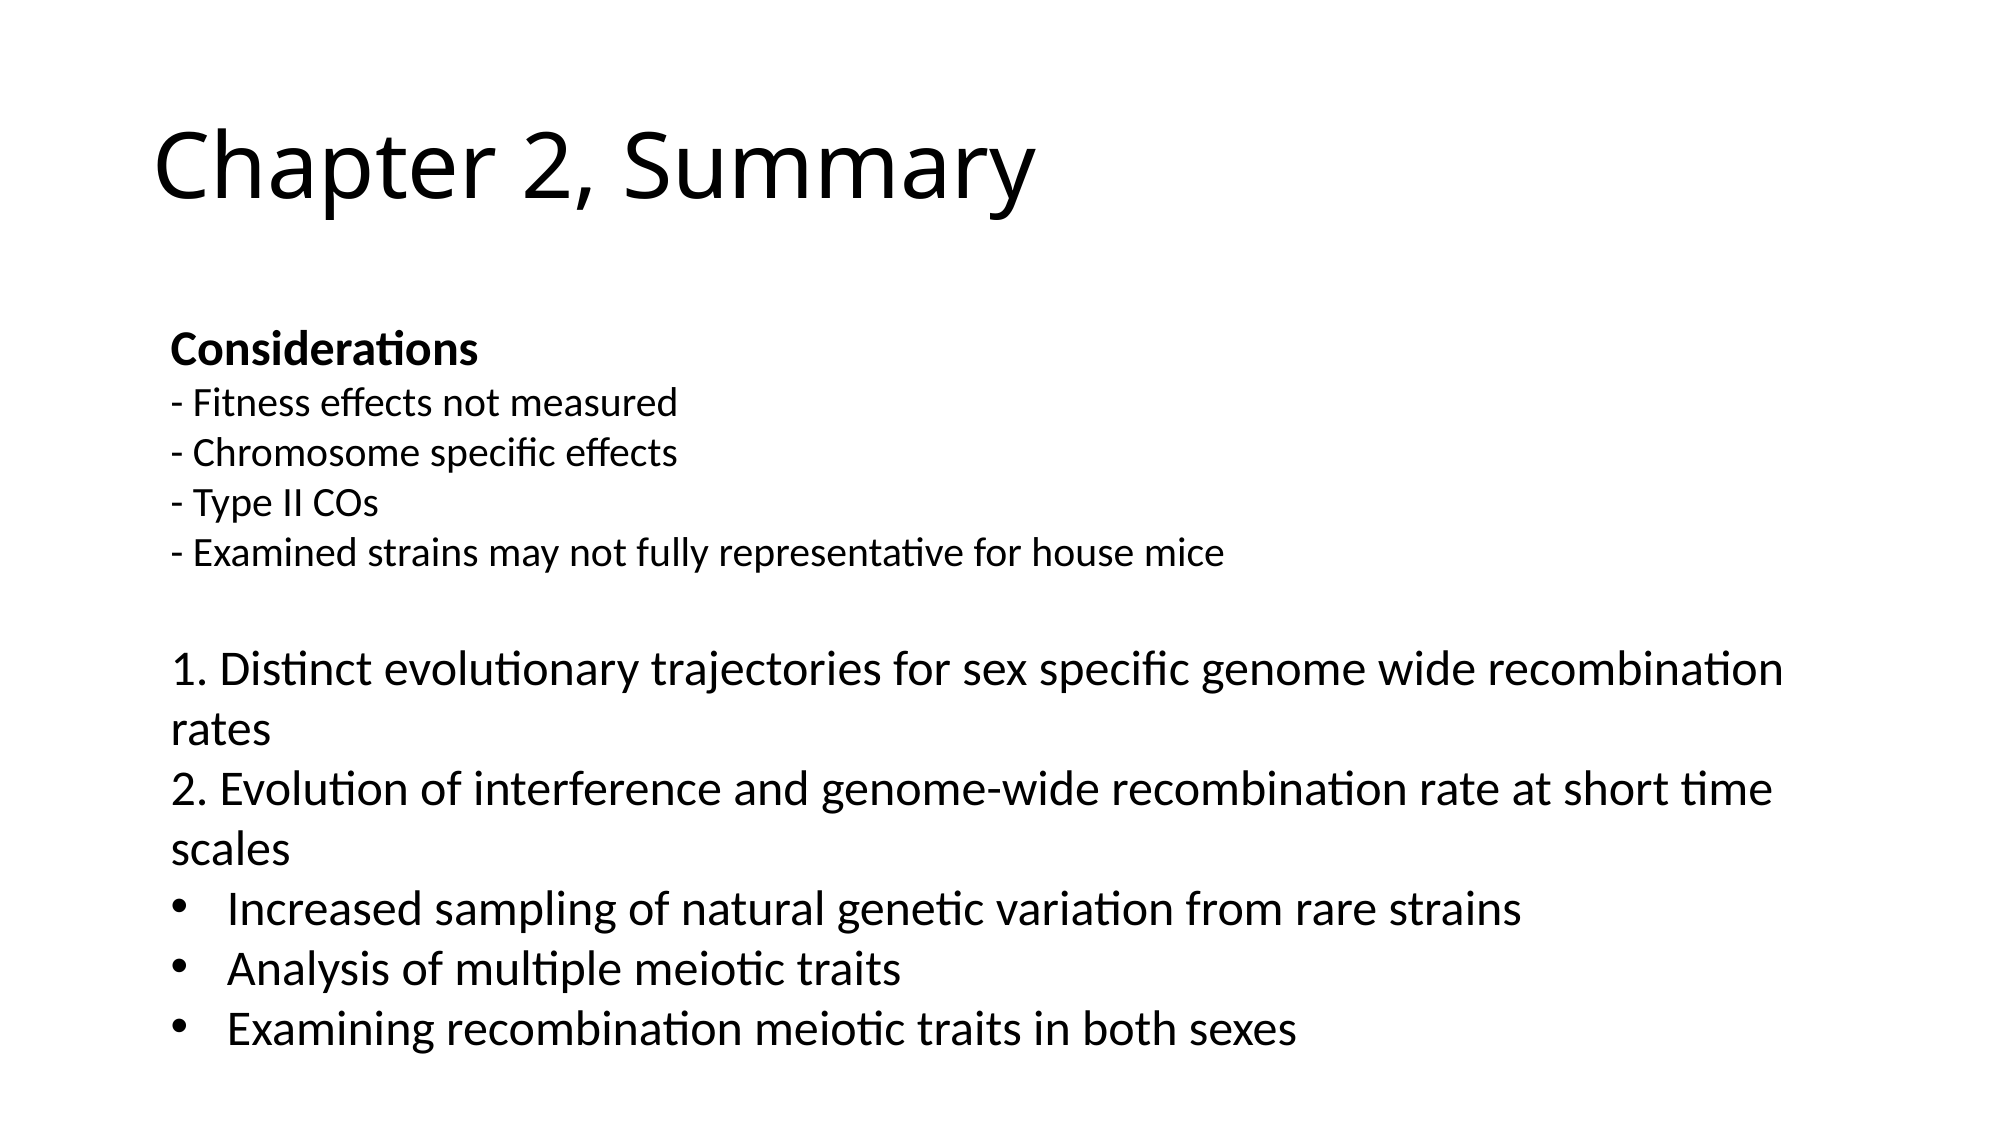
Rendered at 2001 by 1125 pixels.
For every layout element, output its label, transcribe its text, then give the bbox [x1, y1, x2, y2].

text_box Considerations - Fitness effects not measured - Chromosome specific effects - Type II COs - Examined strains may not fully representative for house mice 1. Distinct evolutionary trajectories for sex specific genome wide recombination rates 2. Evolution of interference and genome-wide recombination rate at short time scales Increased sampling of natural genetic variation from rare strains Analysis of multiple meiotic traits Examining recombination meiotic traits in both sexes [155, 307, 1863, 1063]
title Chapter 2, Summary [137, 59, 1863, 278]
